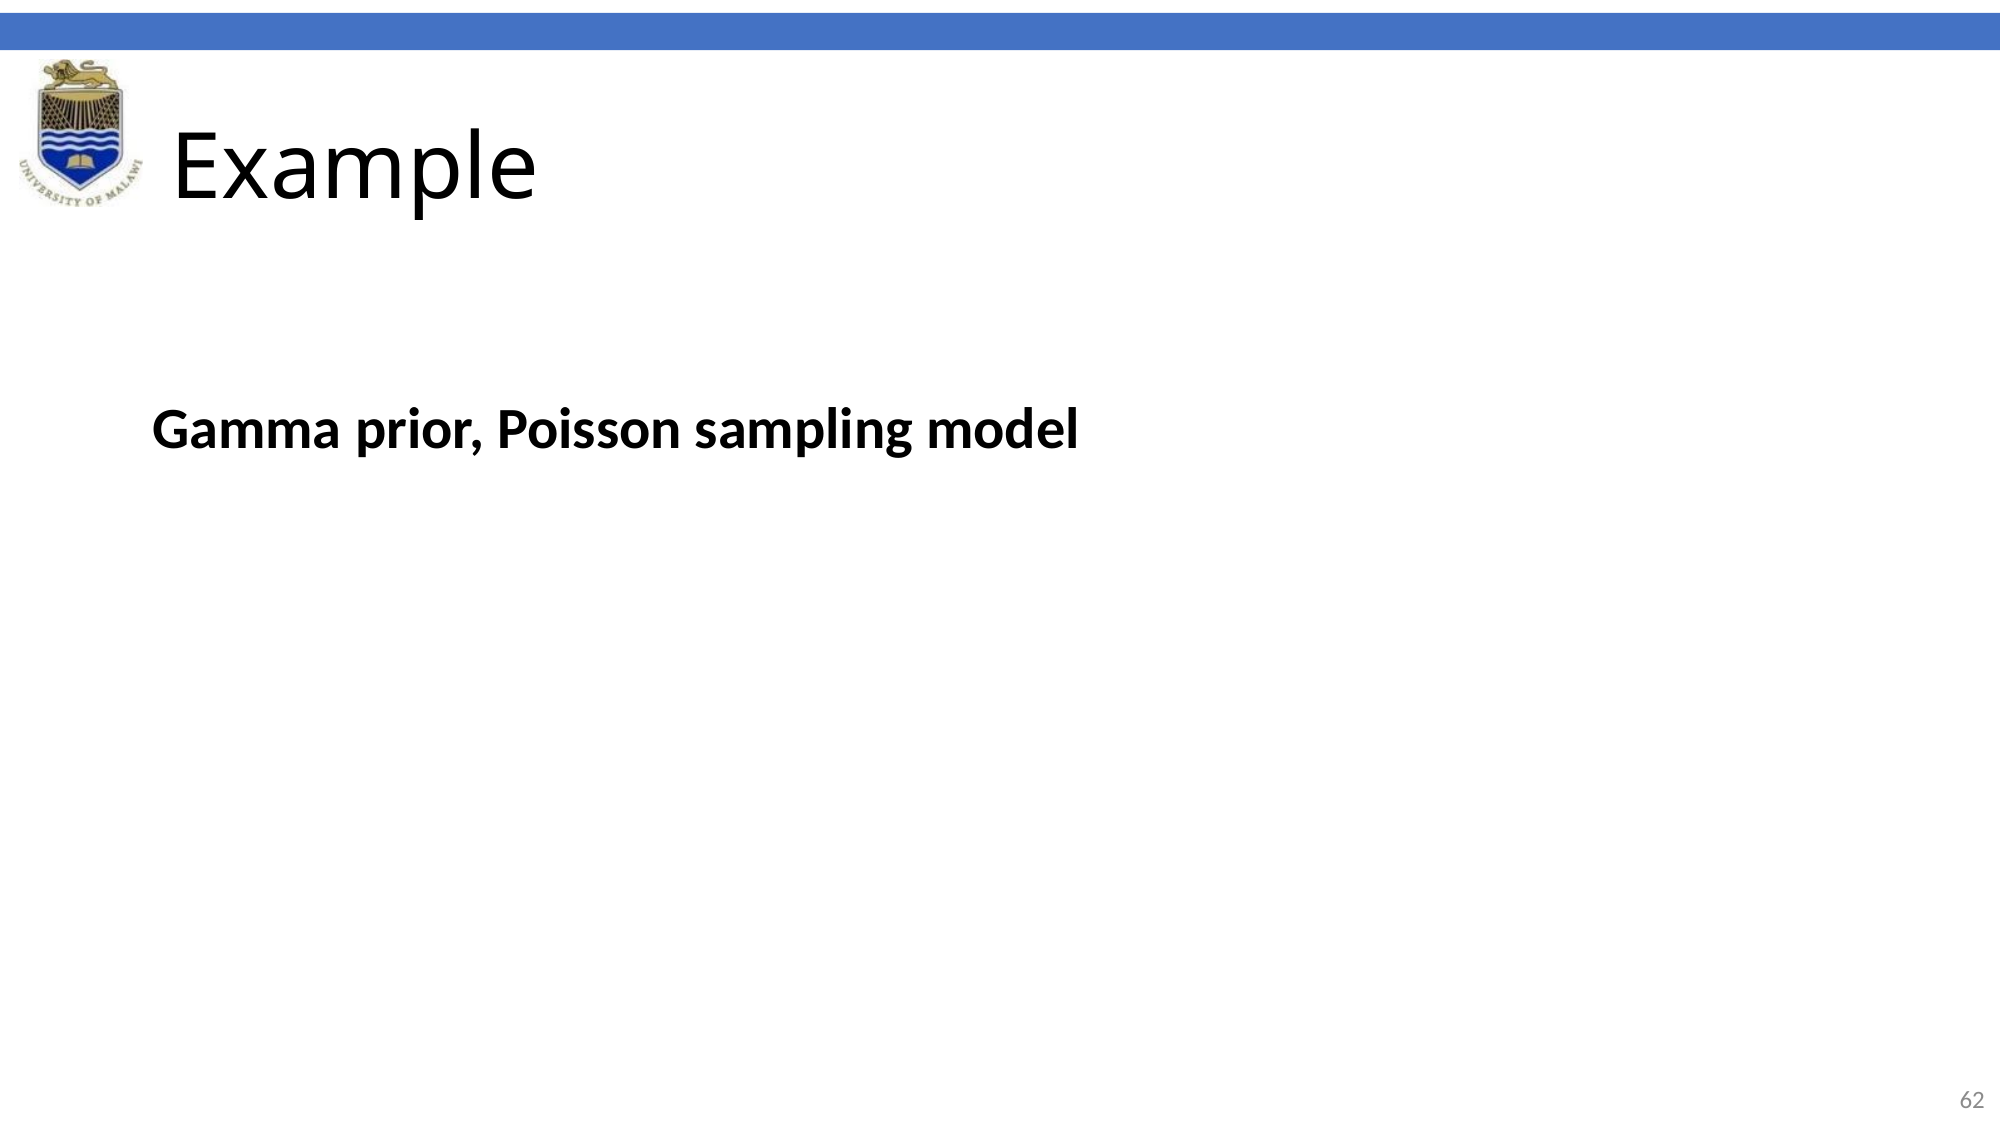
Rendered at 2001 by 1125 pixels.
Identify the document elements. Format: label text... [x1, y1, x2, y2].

title Example [155, 59, 1851, 278]
list Gamma prior, Poisson sampling model [137, 299, 1863, 1066]
picture [19, 59, 143, 207]
slide_number 62 [1550, 1073, 2000, 1125]
